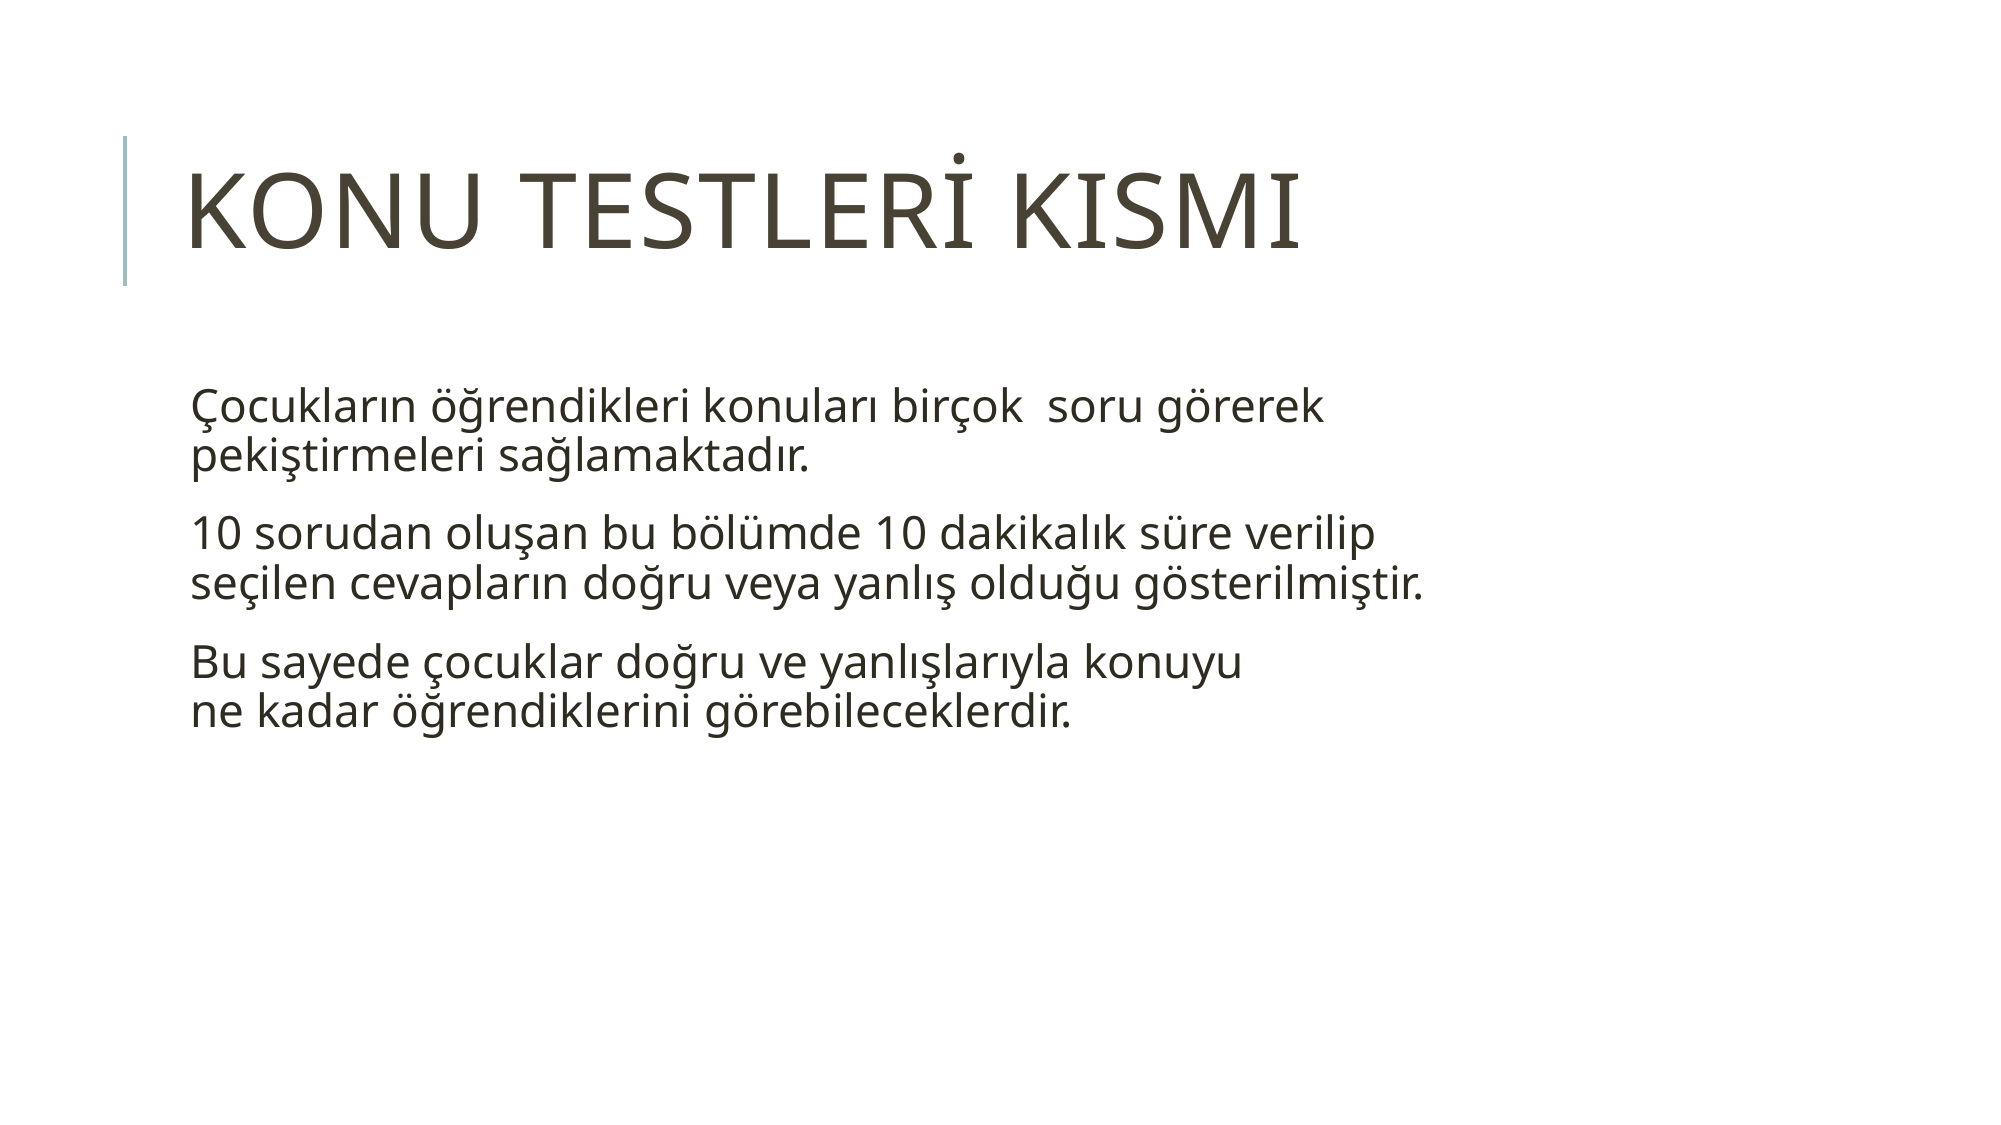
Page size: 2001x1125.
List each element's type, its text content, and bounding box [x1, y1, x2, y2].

title Konu Testleri Kısmı [168, 96, 1763, 342]
list Çocukların öğrendikleri konuları birçok soru görerek pekiştirmeleri sağlamaktadır. 10 sorudan oluşan bu bölümde 10 dakikalık süre verilip seçilen cevapların doğru veya yanlış olduğu gösterilmiştir. Bu sayede çocuklar doğru ve yanlışlarıyla konuyu ne kadar öğrendiklerini görebileceklerdir. [168, 375, 1763, 1035]
